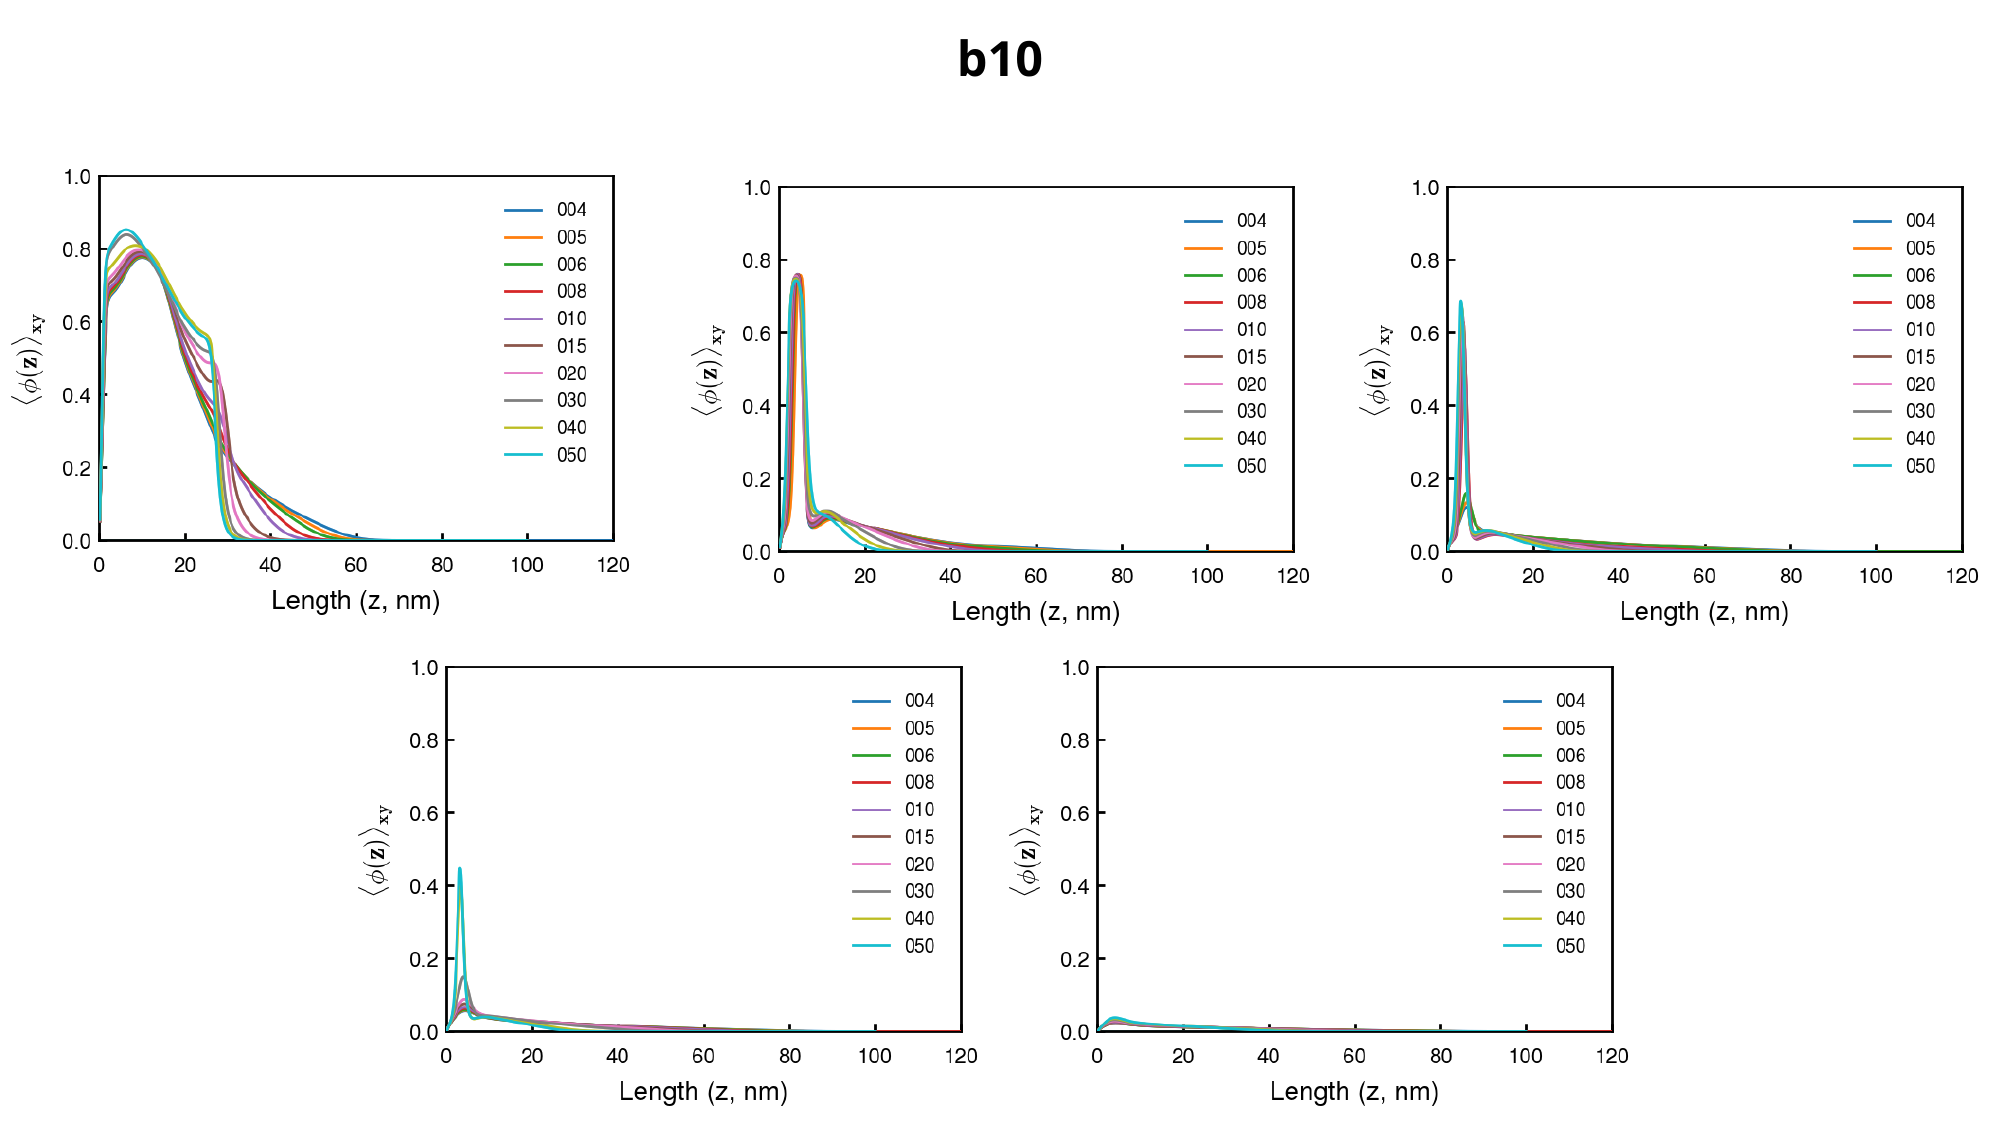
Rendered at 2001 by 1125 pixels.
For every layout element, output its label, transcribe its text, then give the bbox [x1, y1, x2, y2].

picture [1349, 169, 1988, 634]
title b10 [137, 27, 1863, 95]
picture [1, 159, 639, 623]
picture [348, 650, 987, 1114]
picture [681, 169, 1319, 634]
picture [999, 650, 1638, 1114]
